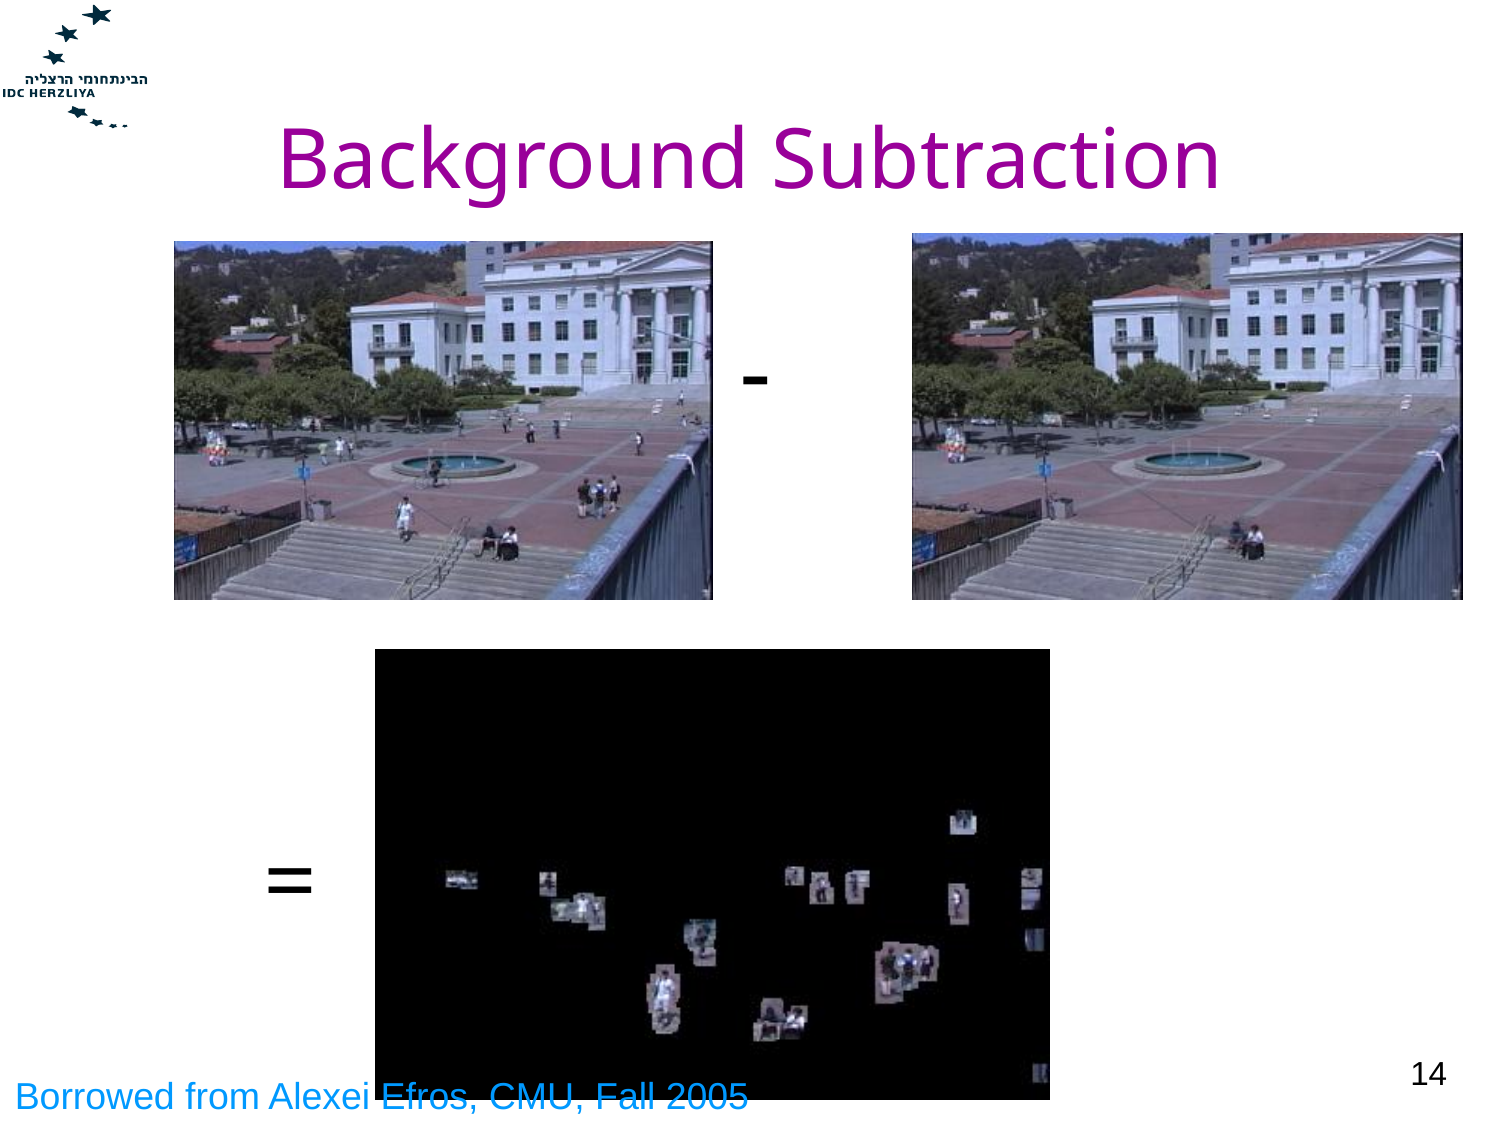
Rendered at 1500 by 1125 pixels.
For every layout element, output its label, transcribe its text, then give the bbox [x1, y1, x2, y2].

picture [912, 233, 1463, 601]
text_box = [250, 812, 333, 938]
picture [0, 0, 150, 134]
text_box Borrowed from Alexei Efros, CMU, Fall 2005 [0, 1064, 1022, 1125]
text_box - [725, 303, 786, 429]
slide_number 14 [1149, 1024, 1463, 1101]
picture [174, 241, 713, 601]
picture [374, 649, 1051, 1101]
title Background Subtraction [112, 24, 1388, 213]
